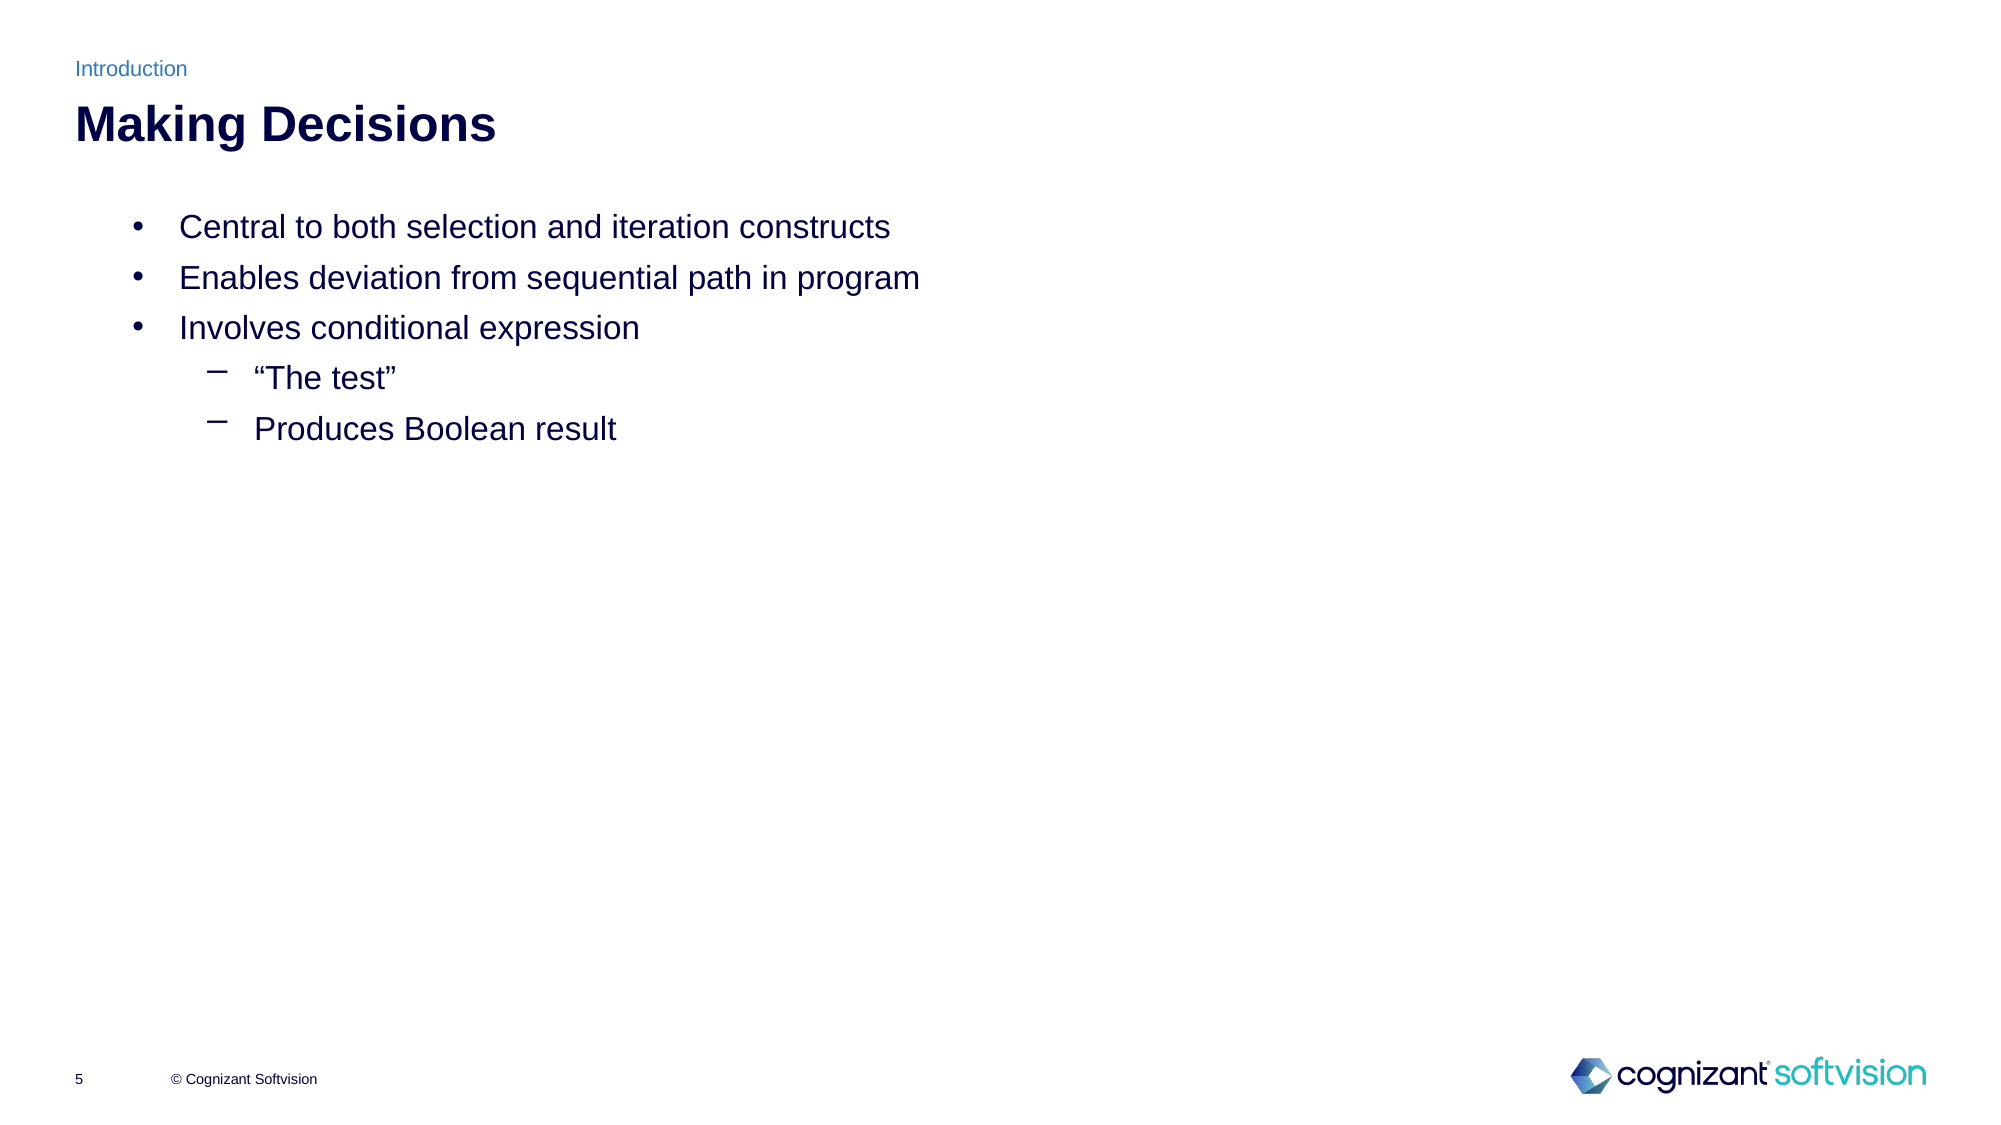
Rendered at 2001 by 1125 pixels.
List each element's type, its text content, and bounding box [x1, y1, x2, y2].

footer © Cognizant Softvision [171, 1056, 368, 1088]
picture [1553, 1041, 1943, 1111]
title Making Decisions [75, 93, 1848, 142]
text_box Introduction [75, 54, 1850, 93]
slide_number 5 [75, 1056, 133, 1088]
list Central to both selection and iteration constructs Enables deviation from sequential path in program Involves conditional expression “The test” Produces Boolean result [75, 205, 1848, 894]
